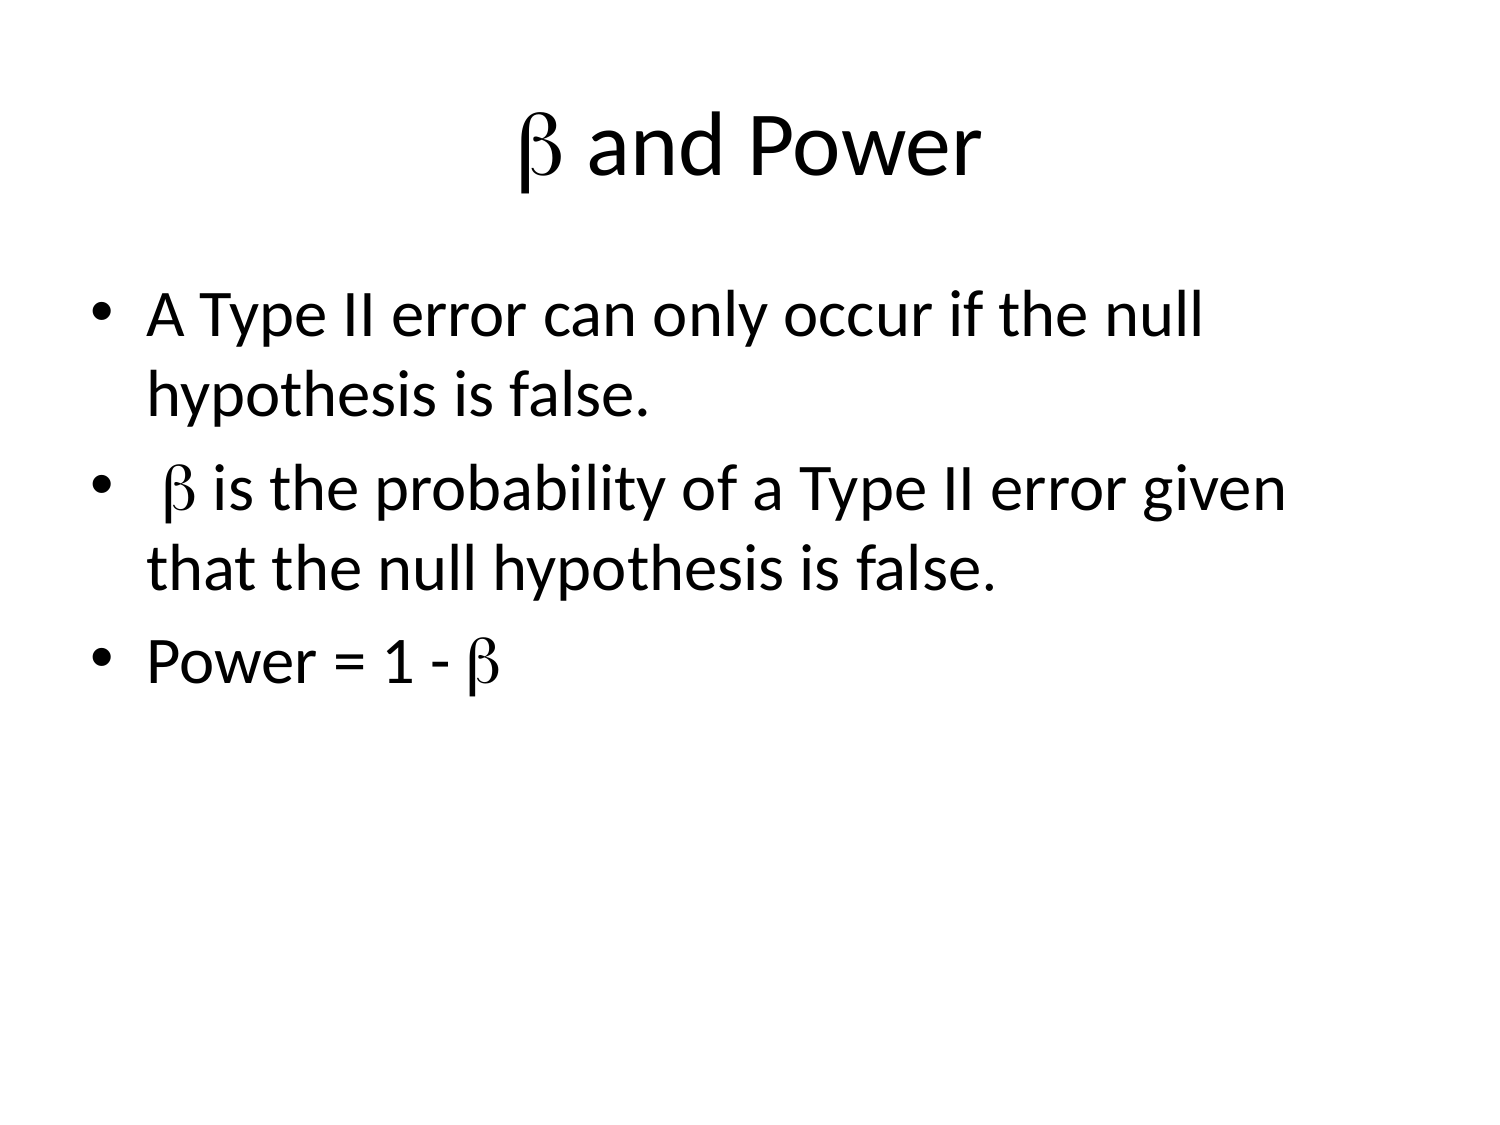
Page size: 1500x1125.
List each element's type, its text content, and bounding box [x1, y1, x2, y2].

list A Type II error can only occur if the null hypothesis is false. b is the probability of a Type II error given that the null hypothesis is false. Power = 1 - b [75, 262, 1425, 1005]
title b and Power [75, 45, 1425, 233]
